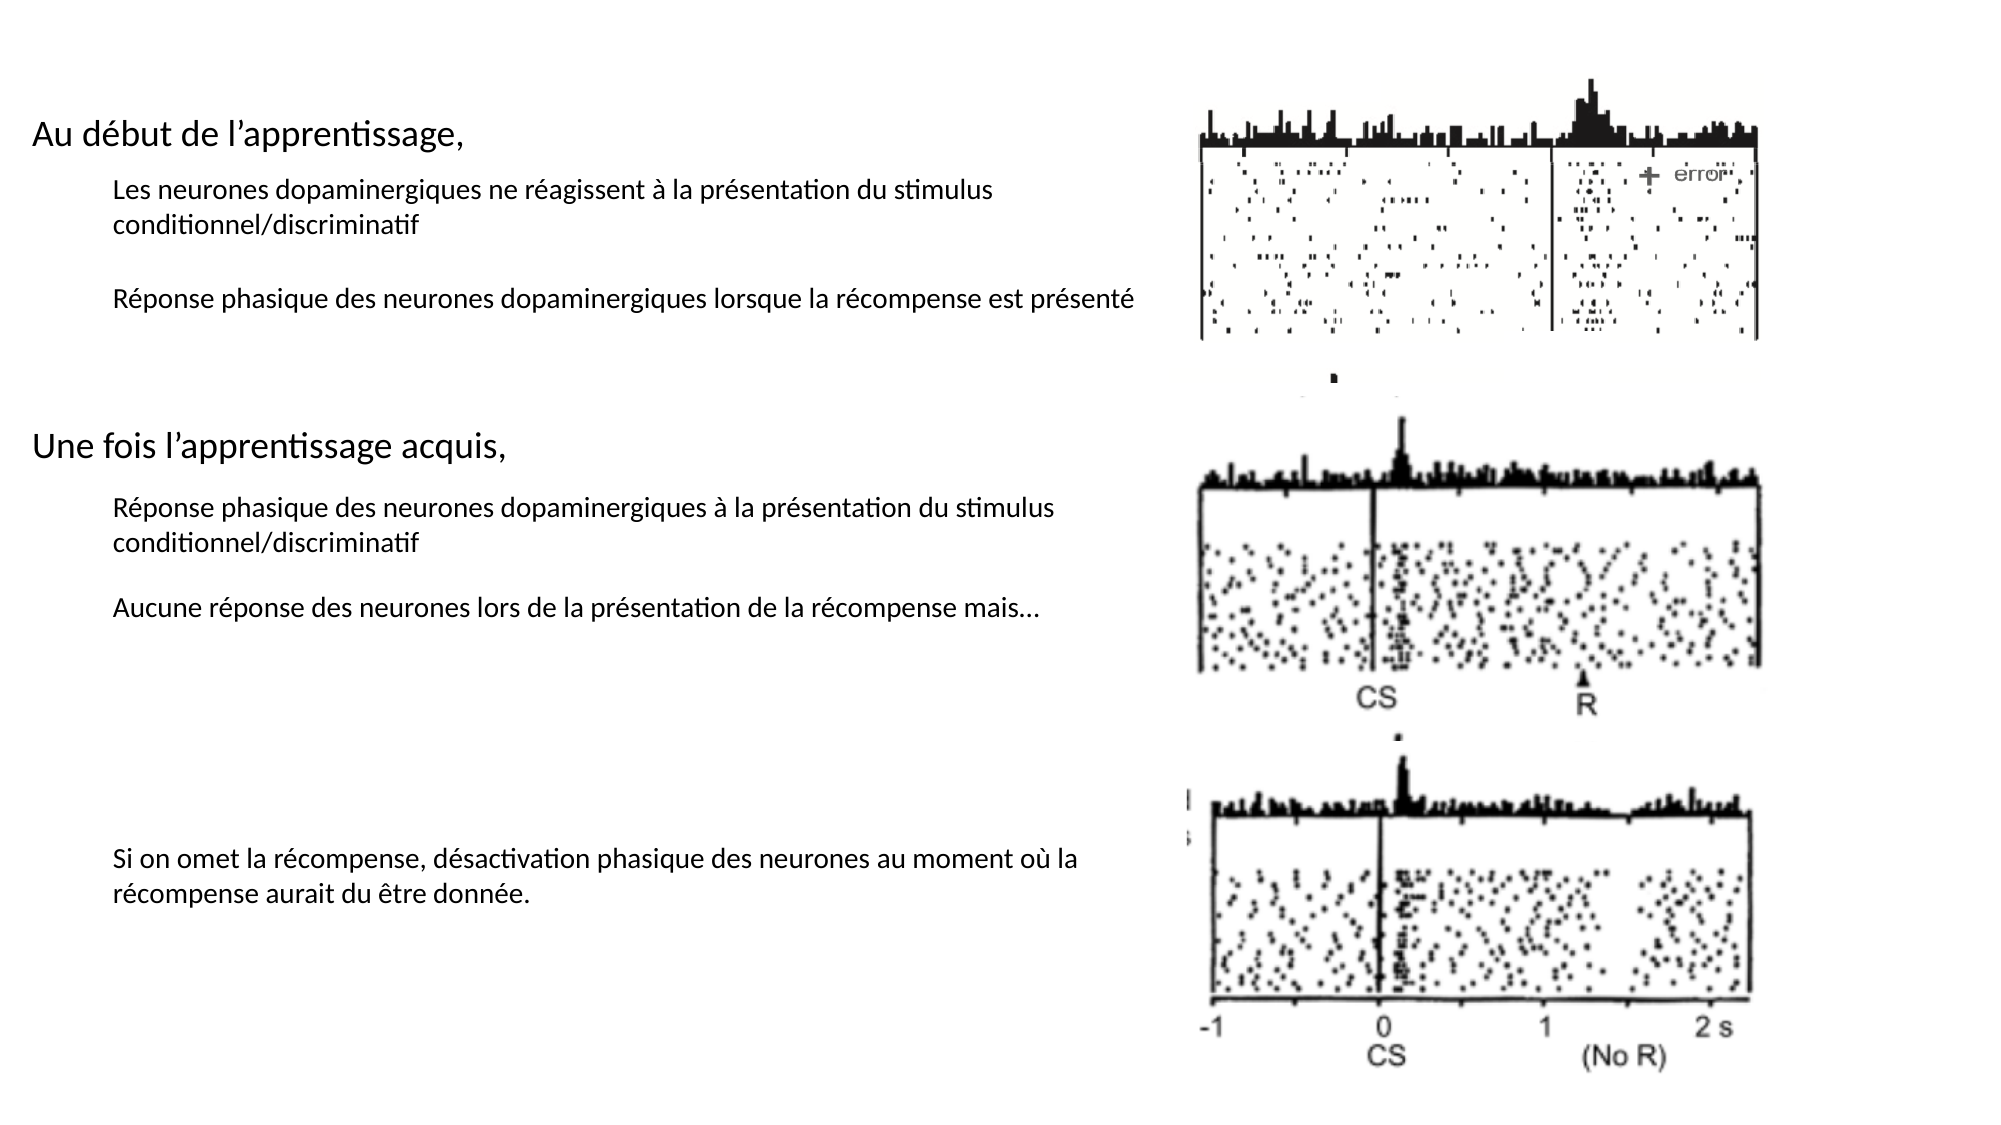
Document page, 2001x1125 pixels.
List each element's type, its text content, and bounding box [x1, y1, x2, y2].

text_box Les neurones dopaminergiques ne réagissent à la présentation du stimulus conditionnel/discriminatif [98, 162, 1156, 248]
picture [1169, 53, 1801, 383]
text_box Une fois l’apprentissage acquis, [17, 413, 523, 474]
text_box Réponse phasique des neurones dopaminergiques lorsque la récompense est présenté [98, 271, 1156, 322]
text_box Aucune réponse des neurones lors de la présentation de la récompense mais… [98, 580, 1155, 631]
text_box Réponse phasique des neurones dopaminergiques à la présentation du stimulus conditionnel/discriminatif [98, 481, 1155, 566]
picture [1155, 396, 1813, 1084]
text_box Si on omet la récompense, désactivation phasique des neurones au moment où la récompense aurait du être donnée. [98, 831, 1155, 917]
text_box Au début de l’apprentissage, [17, 102, 489, 162]
